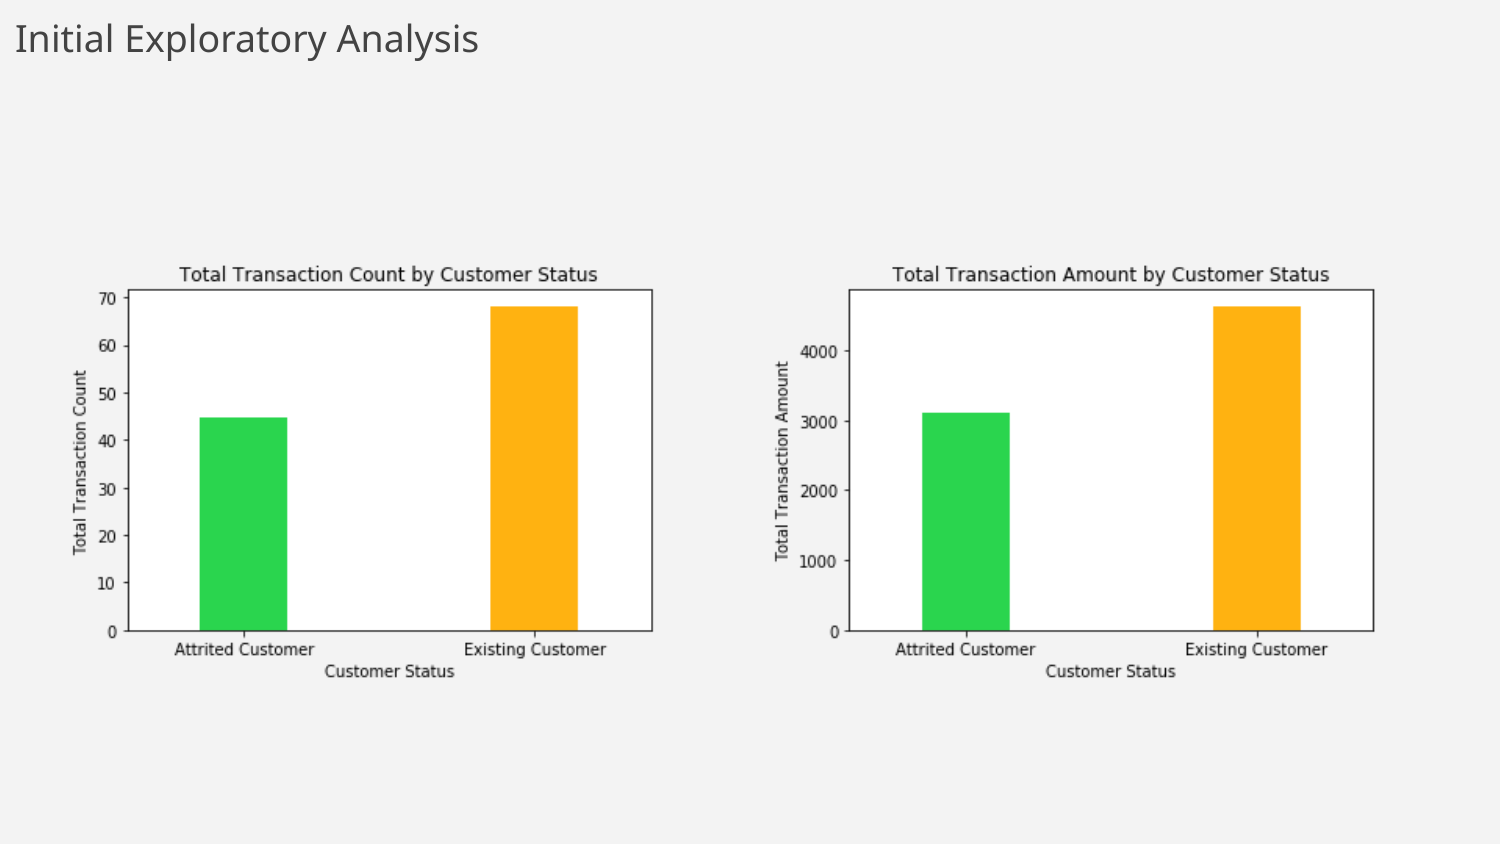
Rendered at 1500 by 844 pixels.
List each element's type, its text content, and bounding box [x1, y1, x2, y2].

title Initial Exploratory Analysis [0, 0, 1046, 176]
picture [766, 254, 1384, 690]
picture [63, 254, 662, 690]
